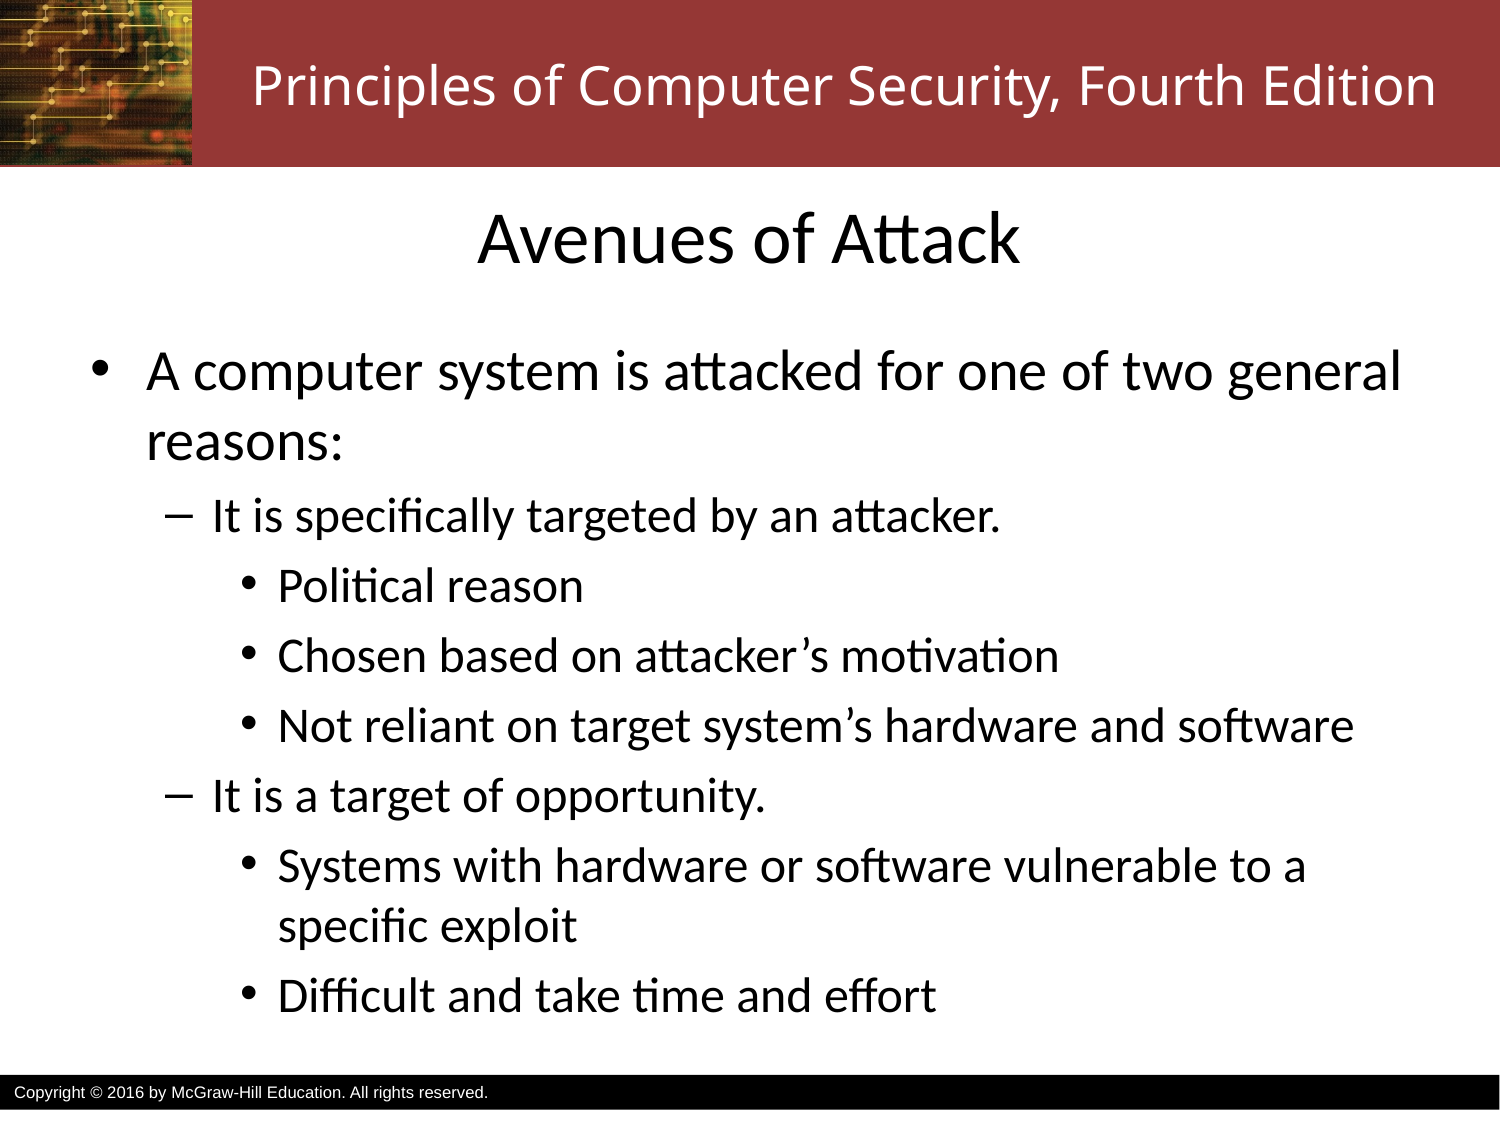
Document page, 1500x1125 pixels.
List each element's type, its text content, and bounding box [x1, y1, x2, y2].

title Avenues of Attack [75, 181, 1425, 324]
list A computer system is attacked for one of two general reasons: It is specifically targeted by an attacker. Political reason Chosen based on attacker’s motivation Not reliant on target system’s hardware and software It is a target of opportunity. Systems with hardware or software vulnerable to a specific exploit Difficult and take time and effort [75, 324, 1425, 1063]
picture [0, 0, 192, 165]
